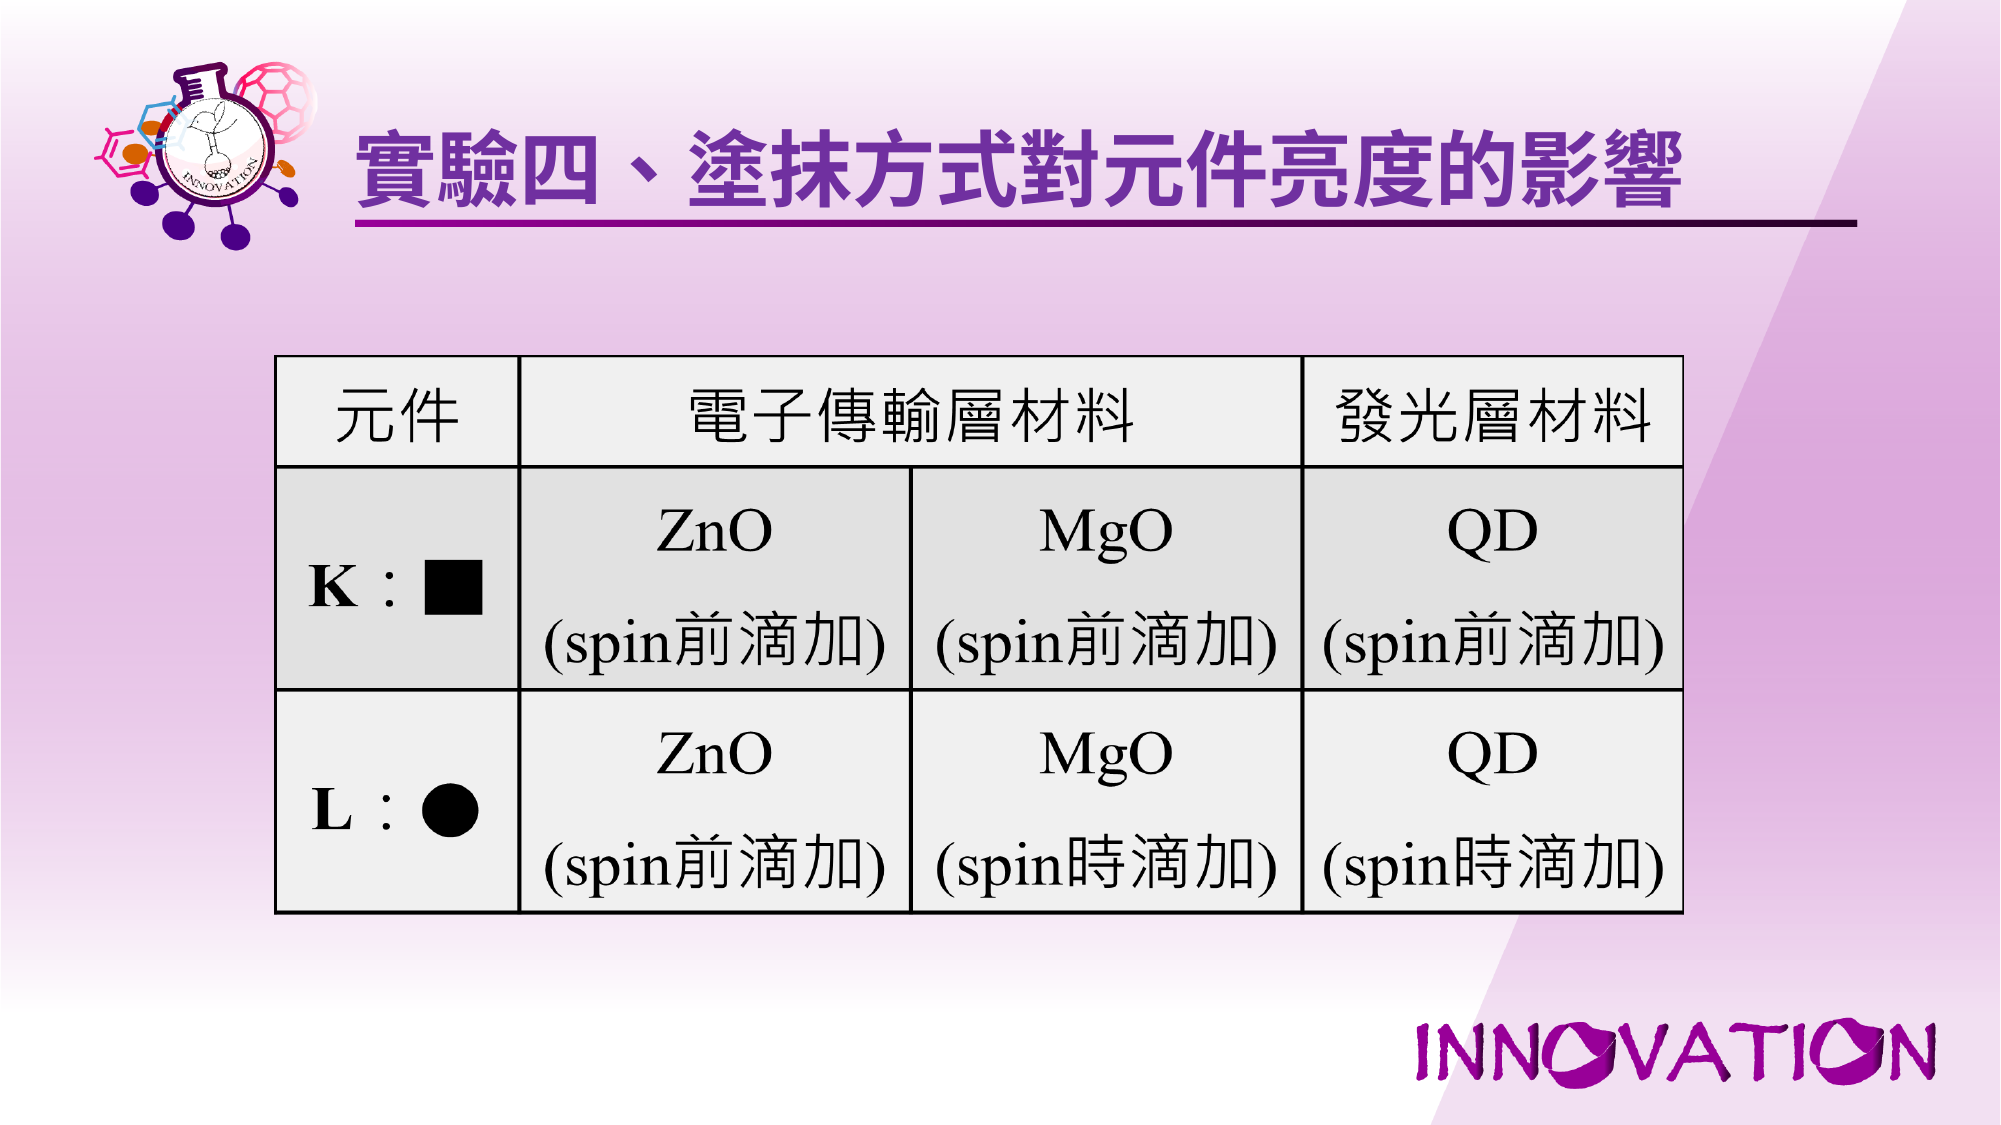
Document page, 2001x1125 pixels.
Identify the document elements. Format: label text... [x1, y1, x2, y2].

title 實驗四、塗抹方式對元件亮度的影響 [338, 111, 2000, 299]
picture [0, 0, 2001, 1125]
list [274, 355, 1684, 937]
